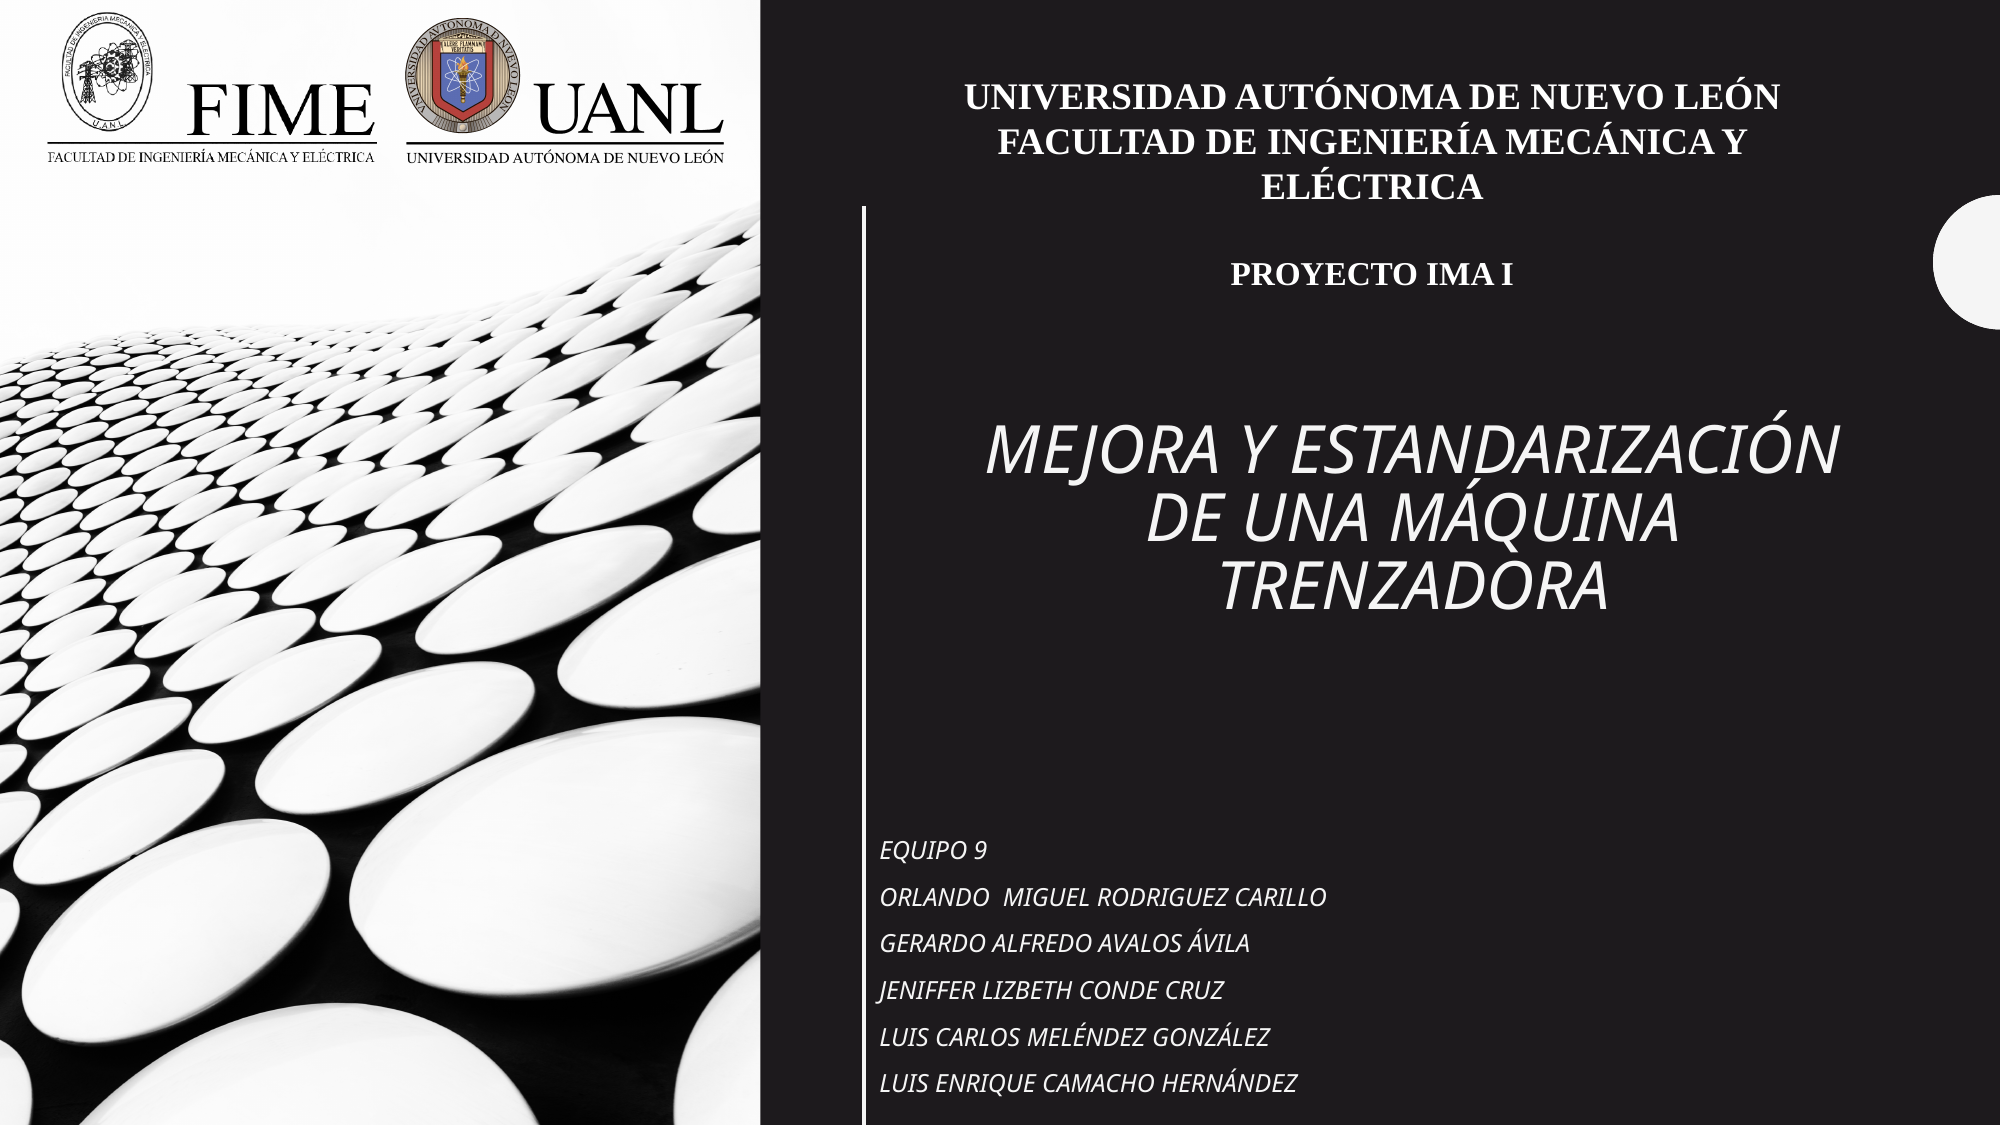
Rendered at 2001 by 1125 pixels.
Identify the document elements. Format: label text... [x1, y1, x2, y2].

subtitle EQUIPO 9 ORLANDO MIGUEL RODRIGUEZ CARILLO GERARDO ALFREDO AVALOS ÁVILA JENIFFER LIZBETH CONDE CRUZ LUIS CARLOS MELÉNDEZ GONZÁLEZ LUIS ENRIQUE CAMACHO HERNÁNDEZ [866, 823, 1873, 1125]
picture [0, 0, 761, 1125]
text_box UNIVERSIDAD AUTÓNOMA DE NUEVO LEÓN FACULTAD DE INGENIERÍA MECÁNICA Y ELÉCTRICA PROYECTO IMA I [872, 64, 1873, 300]
title MEJORA Y ESTANDARIZACIÓN DE UNA MÁQUINA TRENZADORA [954, 411, 1873, 714]
text_box [1933, 195, 2000, 330]
